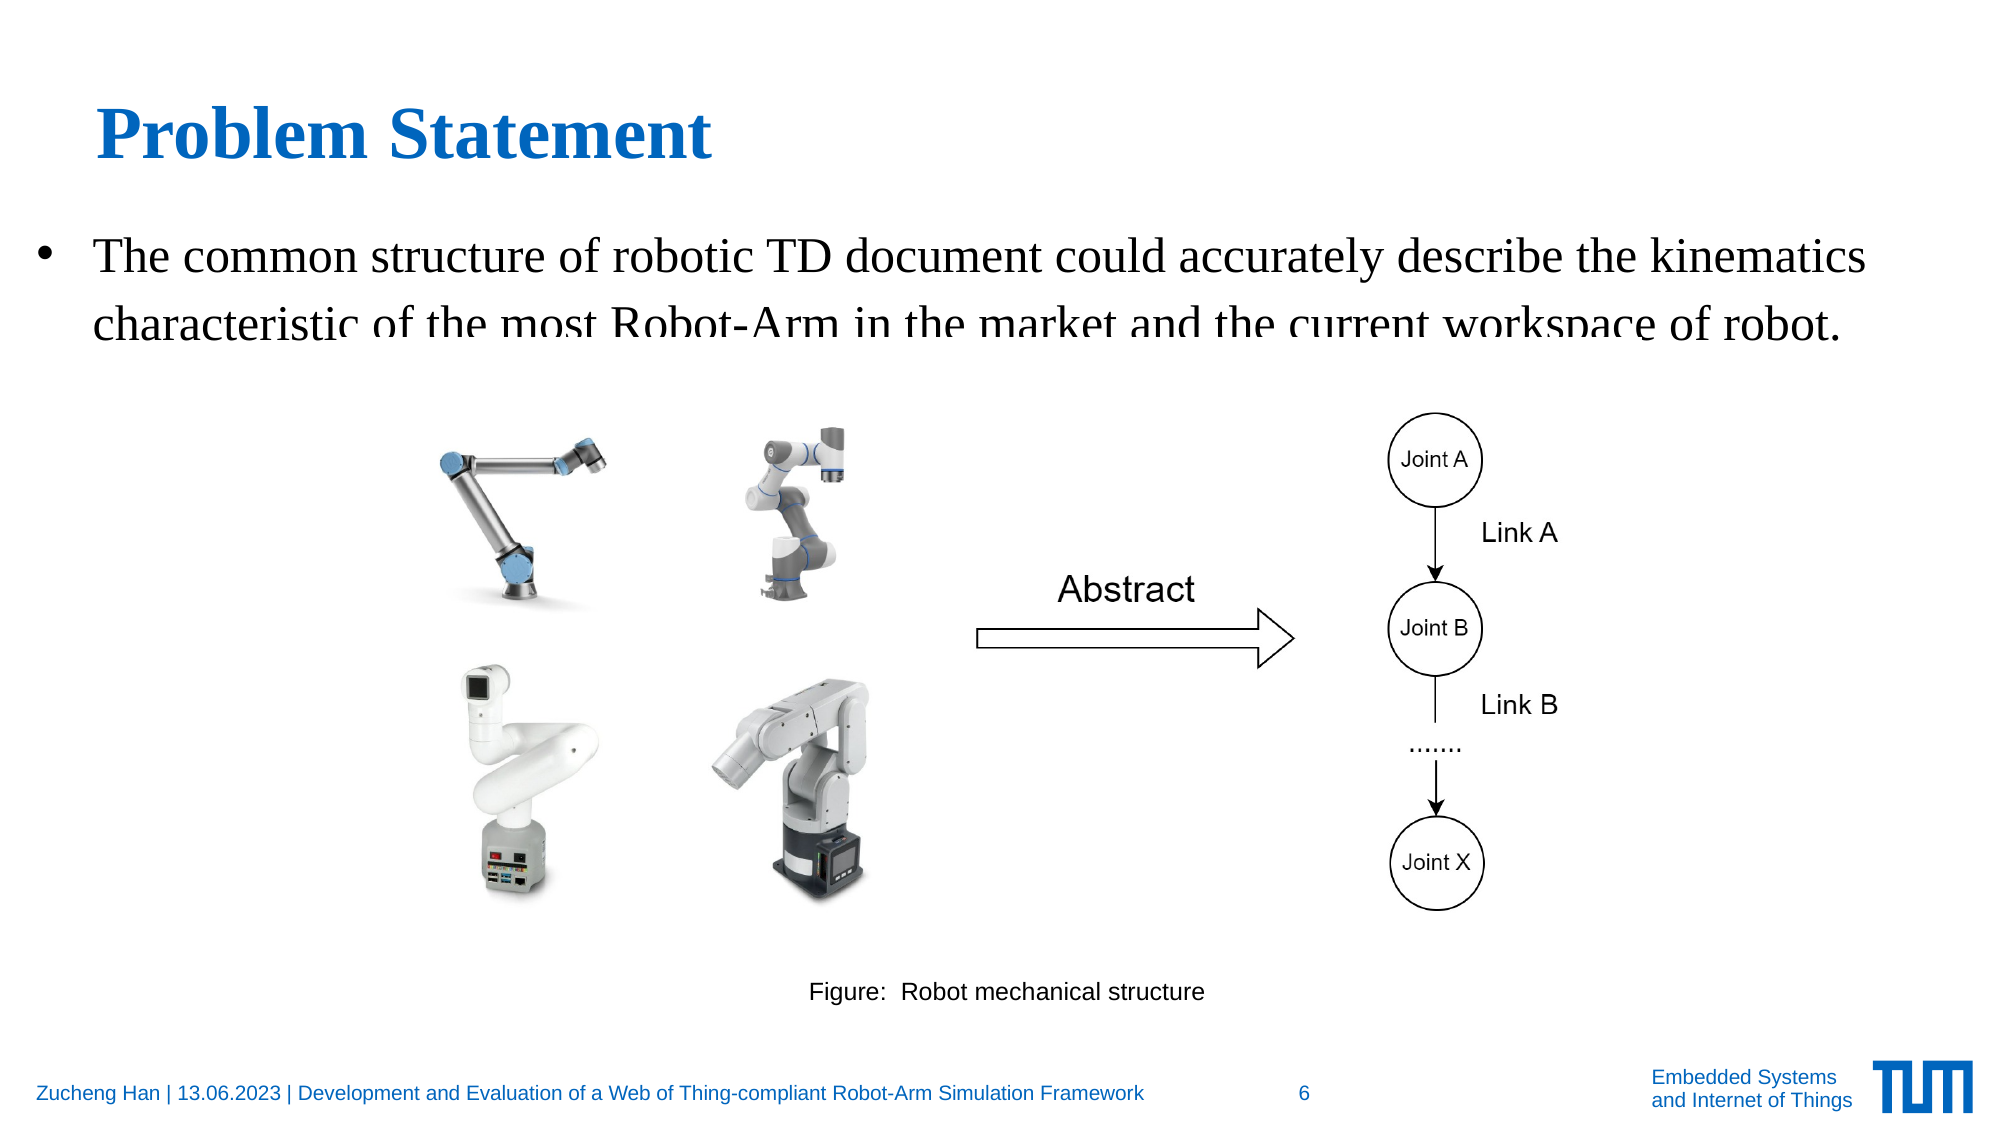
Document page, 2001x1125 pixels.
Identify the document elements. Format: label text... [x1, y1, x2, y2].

list The common structure of robotic TD document could accurately describe the kinematics characteristic of the most Robot-Arm in the market and the current workspace of robot. [36, 213, 1964, 985]
text_box Problem Statement [96, 83, 1492, 175]
slide_number 6 [1212, 1061, 1398, 1122]
text_box Figure: Robot mechanical structure [794, 977, 1263, 1014]
picture [338, 337, 1642, 969]
footer Zucheng Han | 13.06.2023 | Development and Evaluation of a Web of Thing-compliant Robot-Arm Simulation Framework [36, 1061, 1212, 1122]
